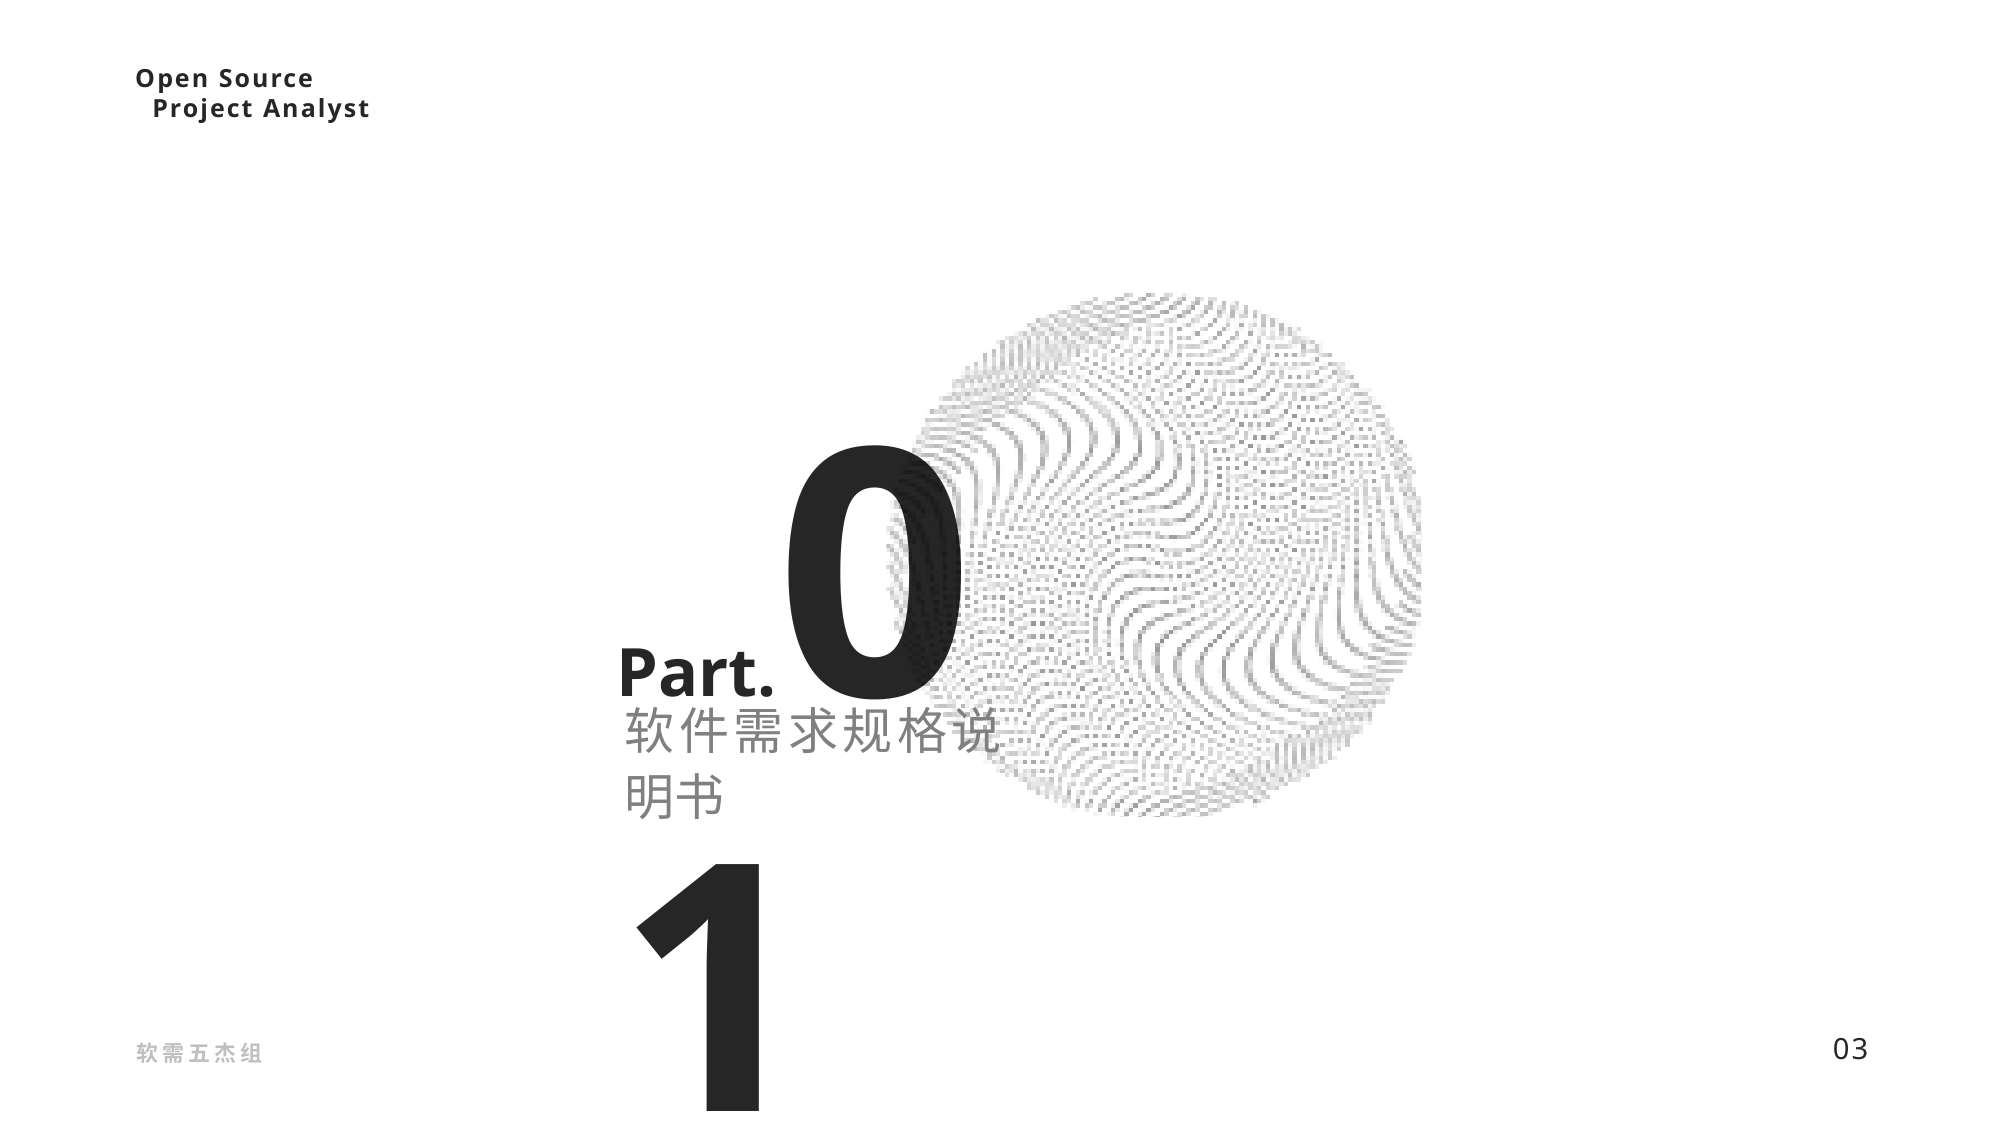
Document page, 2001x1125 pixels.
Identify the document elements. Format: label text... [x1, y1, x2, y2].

picture [886, 293, 1422, 817]
text_box 软件需求规格说明书 [610, 686, 1017, 833]
text_box 03 [1774, 1023, 1884, 1074]
text_box Open Source Project Analyst [120, 54, 440, 130]
text_box 软需五杰组 [122, 1032, 293, 1074]
text_box Part.01 [601, 343, 1184, 1125]
